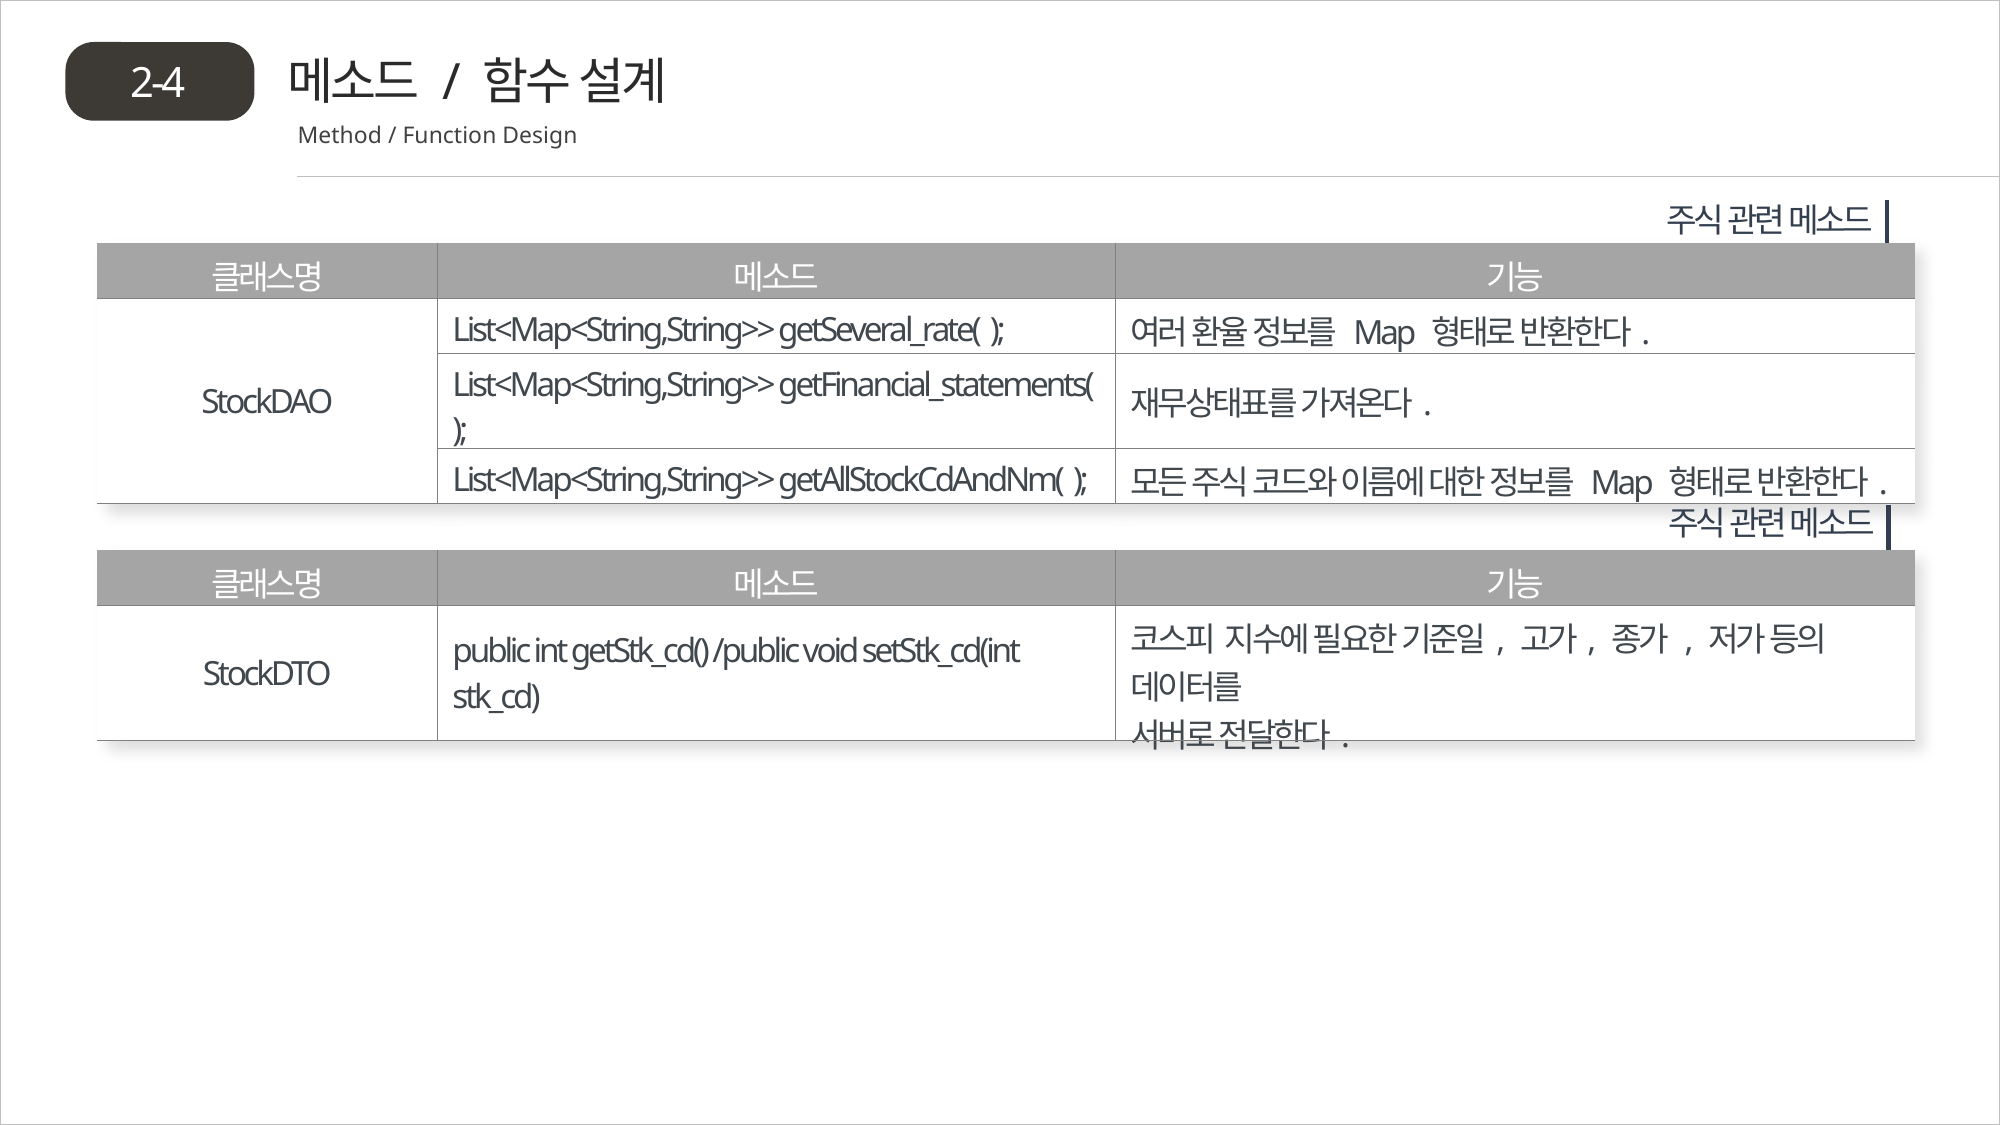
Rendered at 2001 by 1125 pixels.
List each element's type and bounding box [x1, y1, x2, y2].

table_cell [1116, 354, 1915, 448]
table_cell [1116, 299, 1915, 353]
table_cell [438, 354, 1115, 448]
table_header [1889, 550, 1915, 605]
table_cell [438, 606, 1115, 740]
table_cell [97, 299, 437, 503]
table_cell [438, 299, 1115, 353]
table_header [438, 243, 1115, 298]
text_box [0, 0, 2000, 1125]
table_cell [1116, 606, 1915, 740]
table_header [97, 550, 437, 605]
table_header [1116, 243, 1886, 298]
table_cell [1116, 449, 1915, 503]
table_cell [438, 449, 1115, 503]
table_header [97, 243, 437, 298]
table_header [438, 550, 1115, 605]
table_header [1888, 243, 1915, 298]
table_cell [97, 606, 437, 740]
table_header [1116, 550, 1888, 605]
